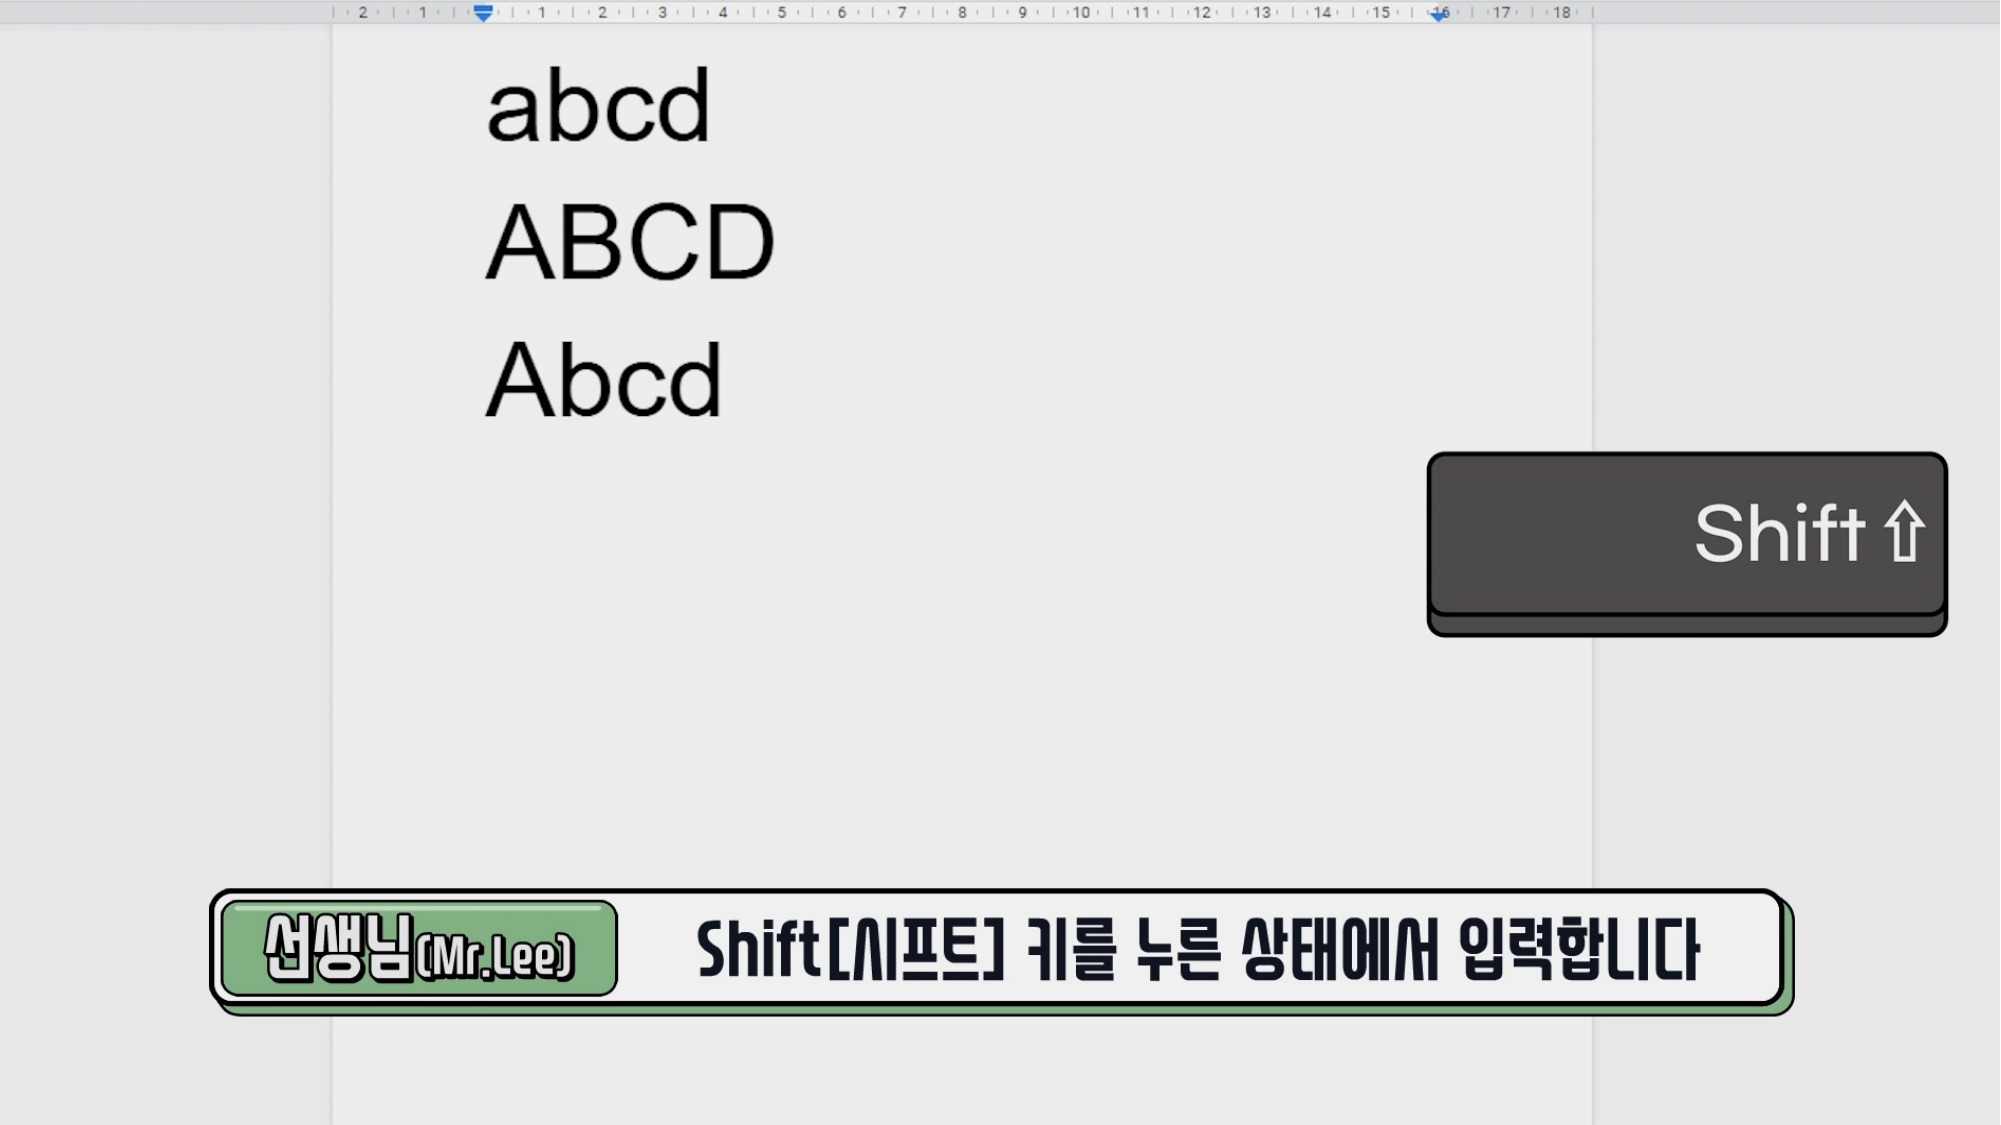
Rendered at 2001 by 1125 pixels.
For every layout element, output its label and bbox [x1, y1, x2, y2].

list [0, 0, 2000, 1125]
